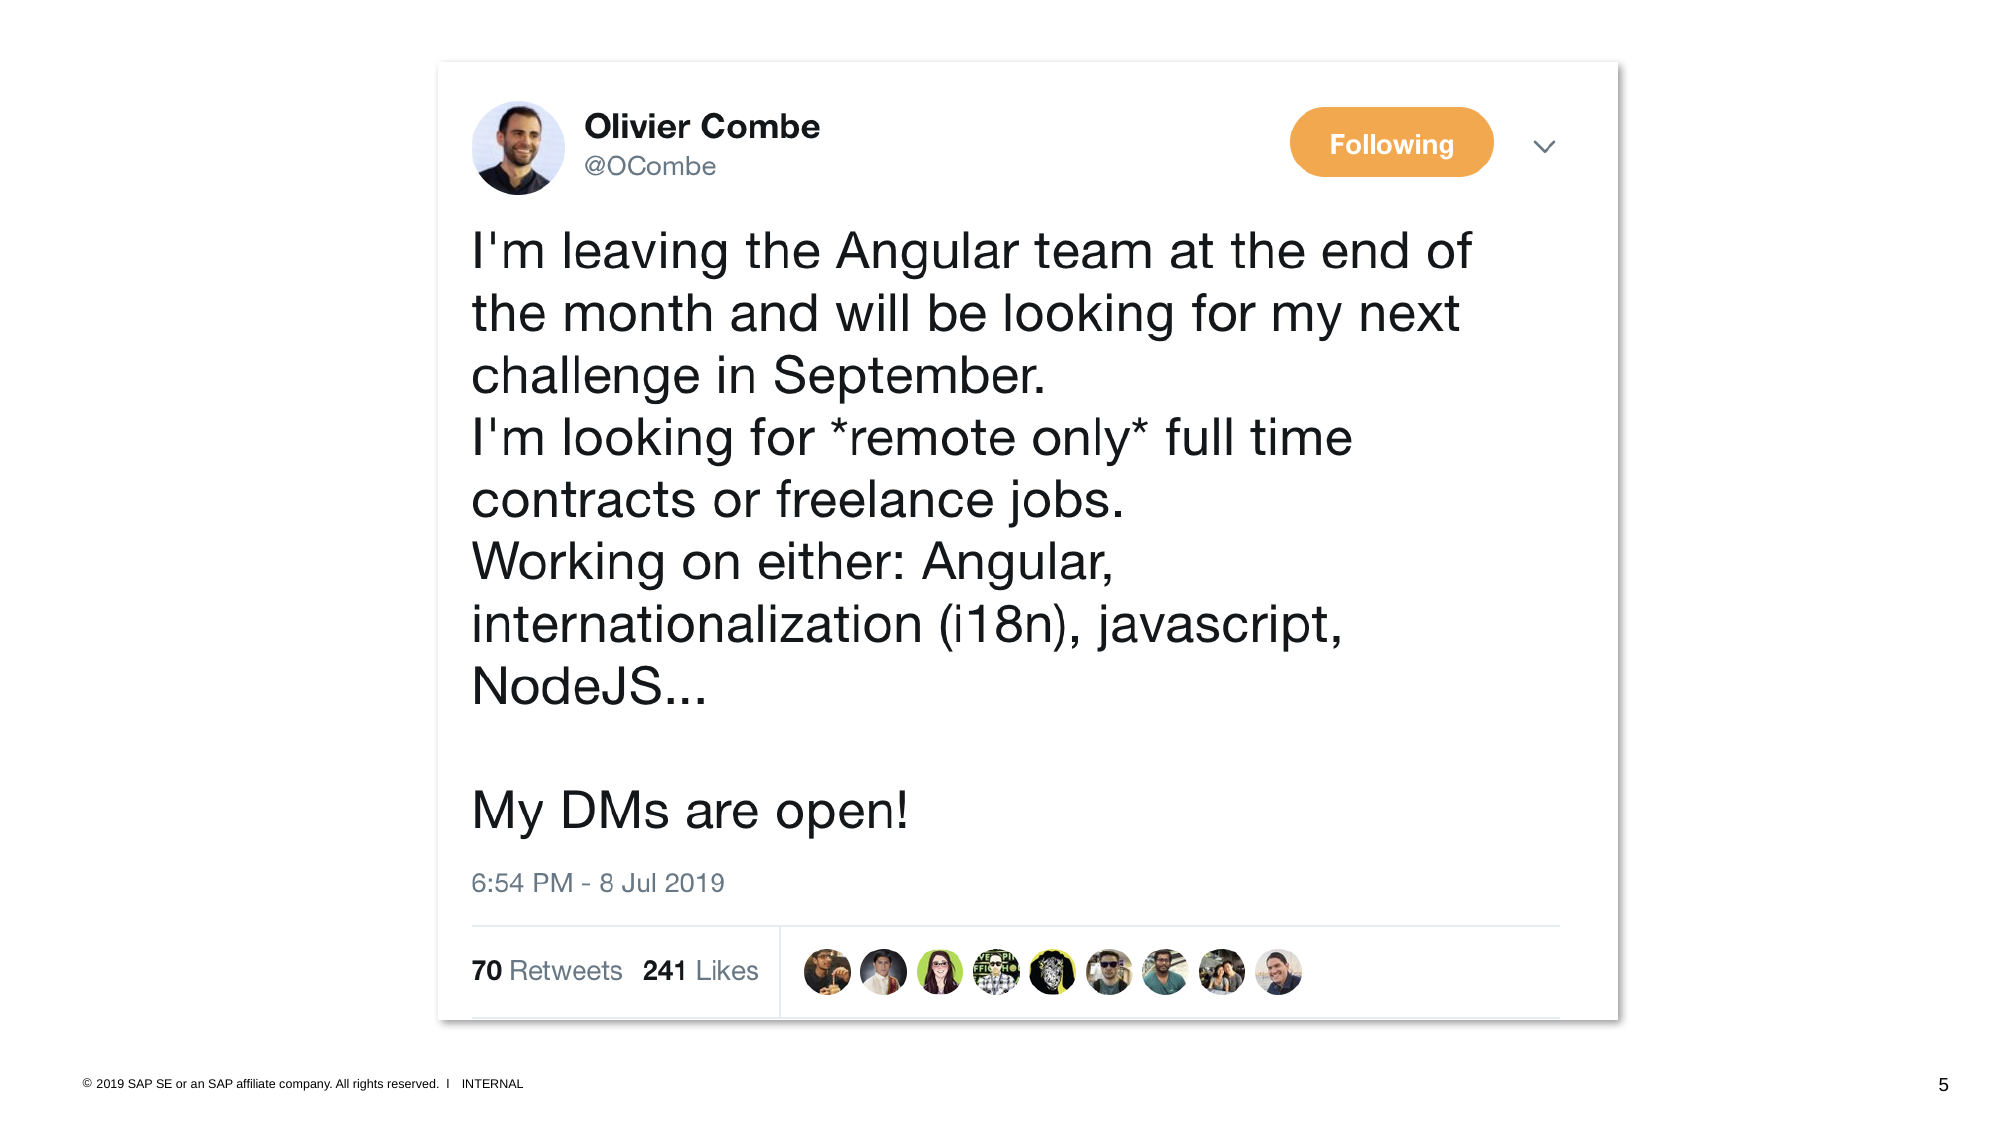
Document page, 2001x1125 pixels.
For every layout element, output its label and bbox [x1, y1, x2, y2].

picture [438, 62, 1618, 1021]
